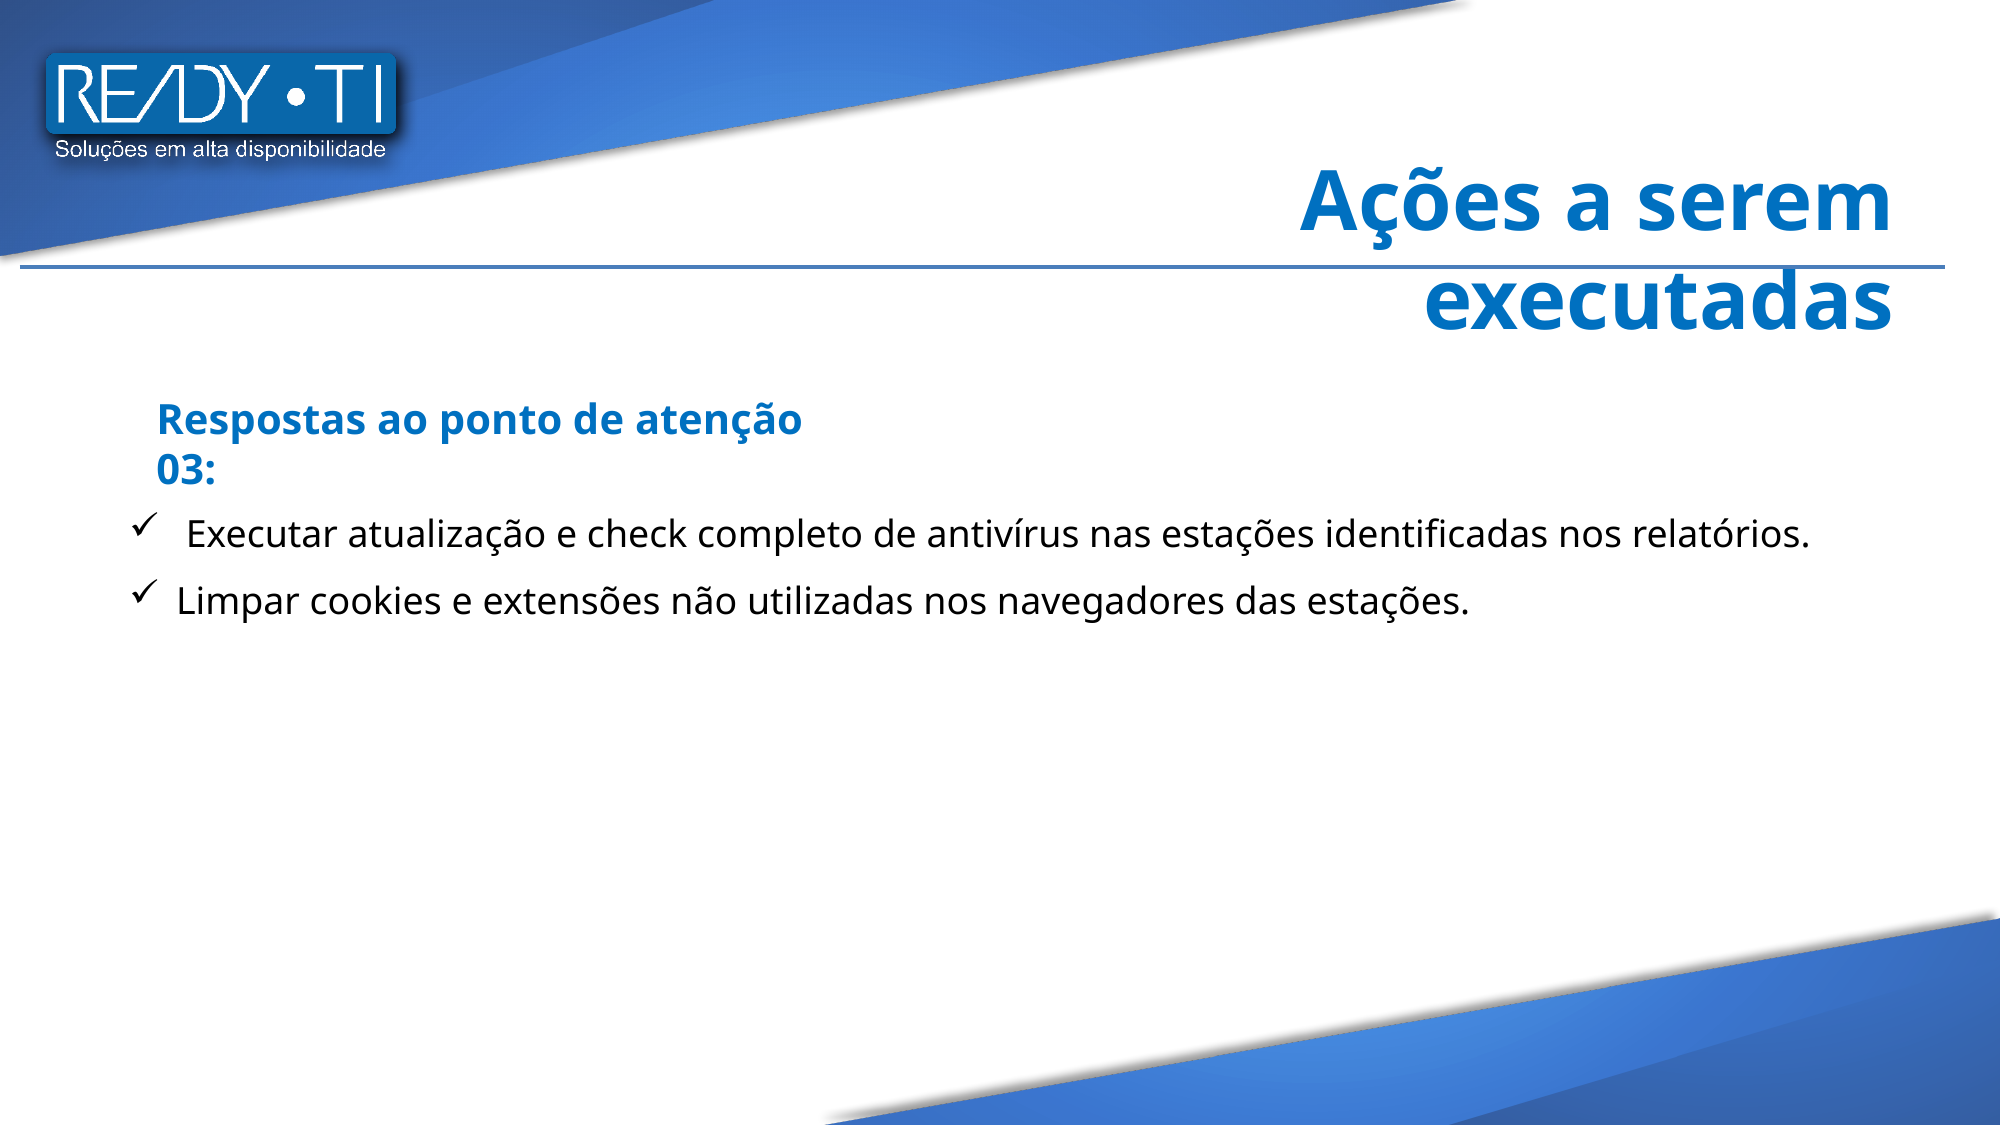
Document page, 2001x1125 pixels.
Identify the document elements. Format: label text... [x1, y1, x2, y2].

text_box Respostas ao ponto de atenção 03: [141, 385, 882, 479]
picture [818, 918, 2000, 1125]
text_box Ações a serem executadas [818, 279, 1910, 354]
text_box Executar atualização e check completo de antivírus nas estações identificadas nos relatórios. Limpar cookies e extensões não utilizadas nos navegadores das estações. [114, 479, 1875, 630]
picture [0, 0, 1473, 256]
text_box Ações a serem executadas [818, 139, 1910, 265]
